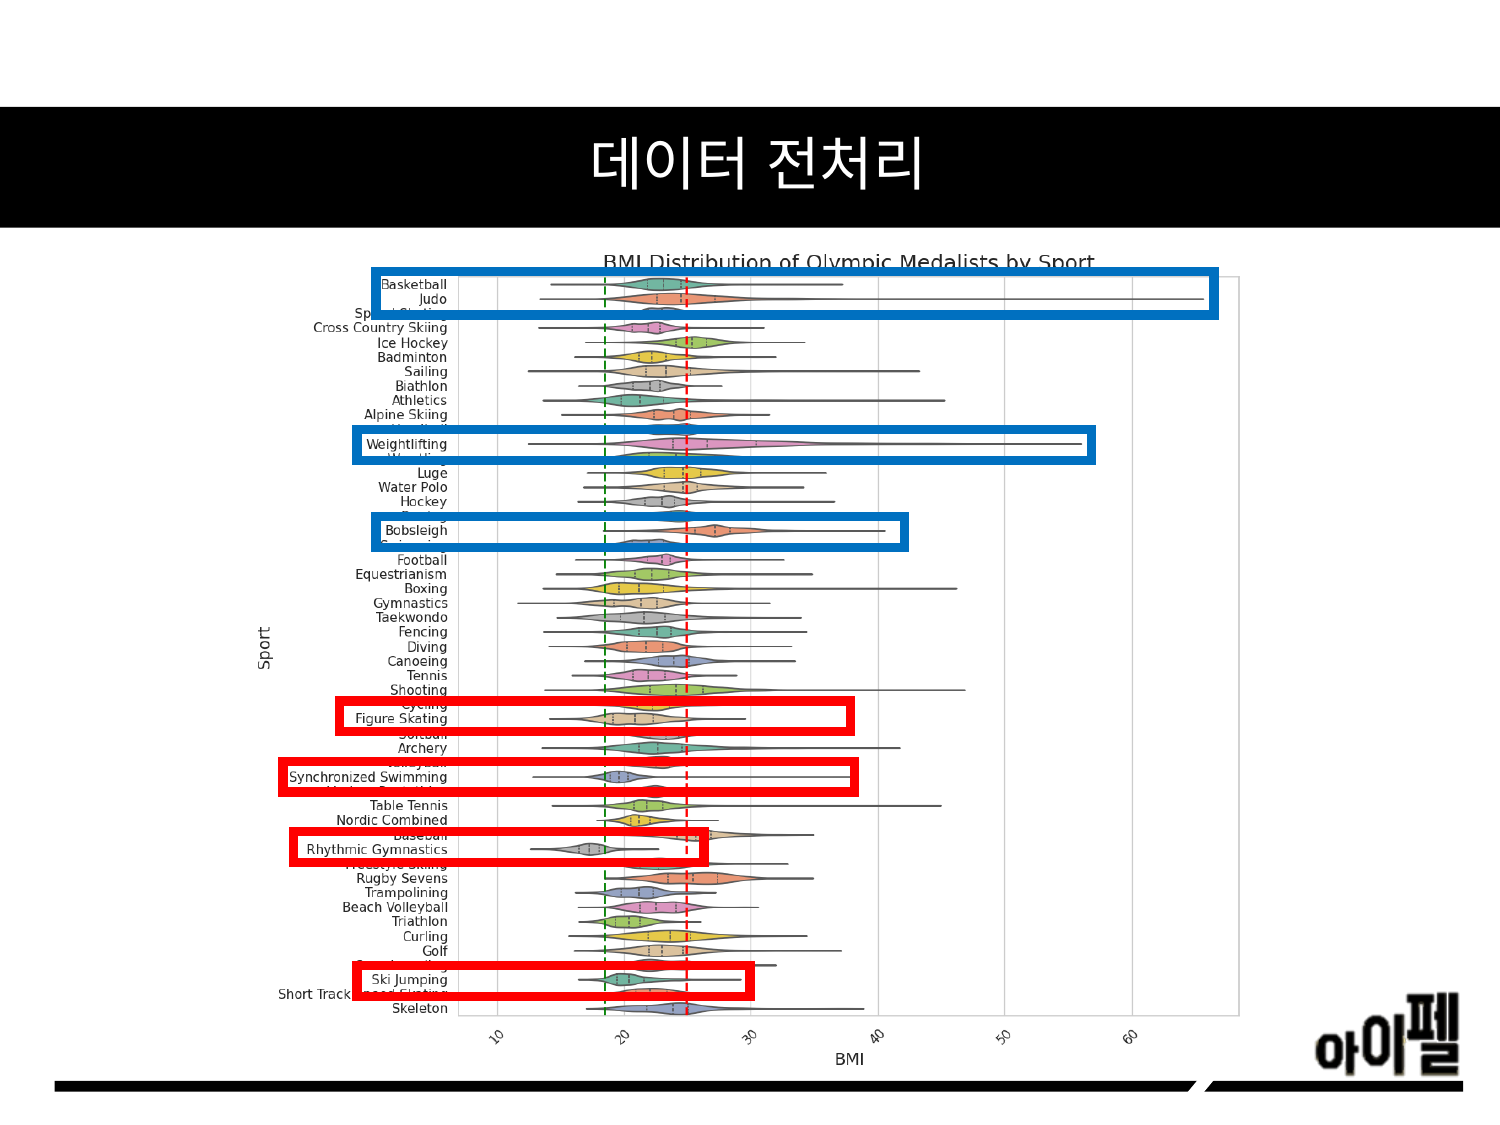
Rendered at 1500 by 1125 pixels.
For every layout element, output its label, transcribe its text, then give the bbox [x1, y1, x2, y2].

text_box 데이터 전처리 [68, 105, 1448, 228]
picture [1252, 940, 1494, 1125]
text_box [0, 106, 1500, 229]
picture [248, 245, 1247, 1076]
